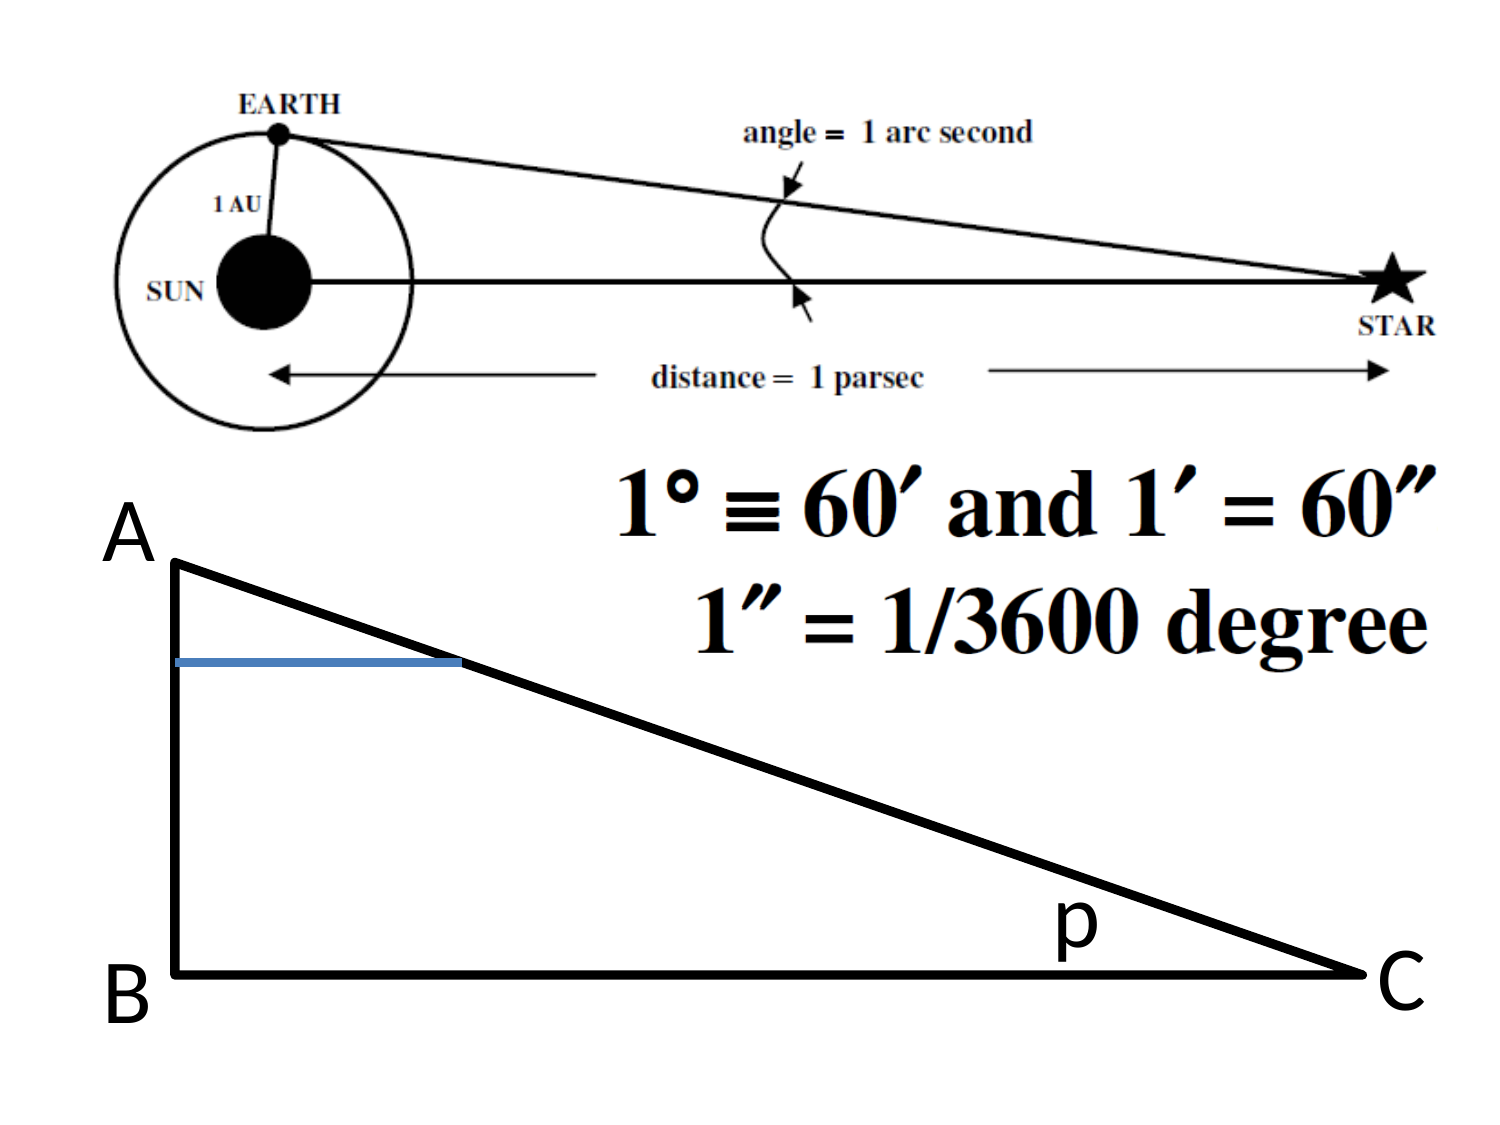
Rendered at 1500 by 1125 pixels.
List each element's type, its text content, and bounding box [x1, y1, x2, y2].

text_box p [1037, 848, 1125, 974]
text_box A [87, 472, 175, 588]
text_box [172, 560, 1362, 978]
picture [49, 66, 1469, 563]
text_box B [87, 924, 175, 1050]
text_box C [1362, 911, 1450, 1036]
picture [683, 566, 1443, 685]
